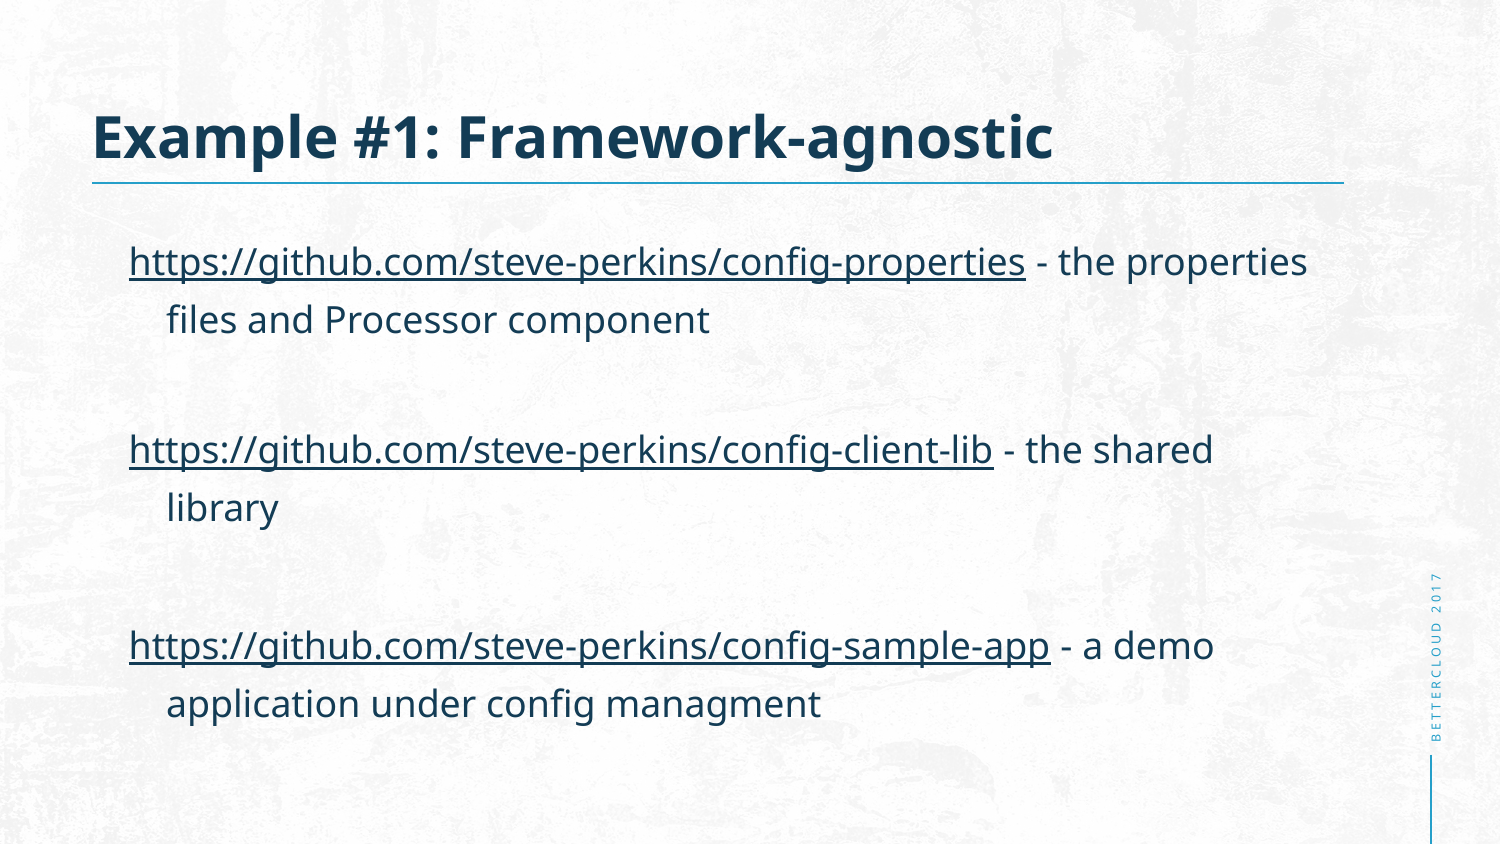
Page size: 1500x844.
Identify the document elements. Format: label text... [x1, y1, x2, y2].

list https://github.com/steve-perkins/config-properties - the properties files and Processor component https://github.com/steve-perkins/config-client-lib - the shared library https://github.com/steve-perkins/config-sample-app - a demo application under config managment [76, 215, 1352, 729]
title Example #1: Framework-agnostic [76, 46, 1424, 185]
